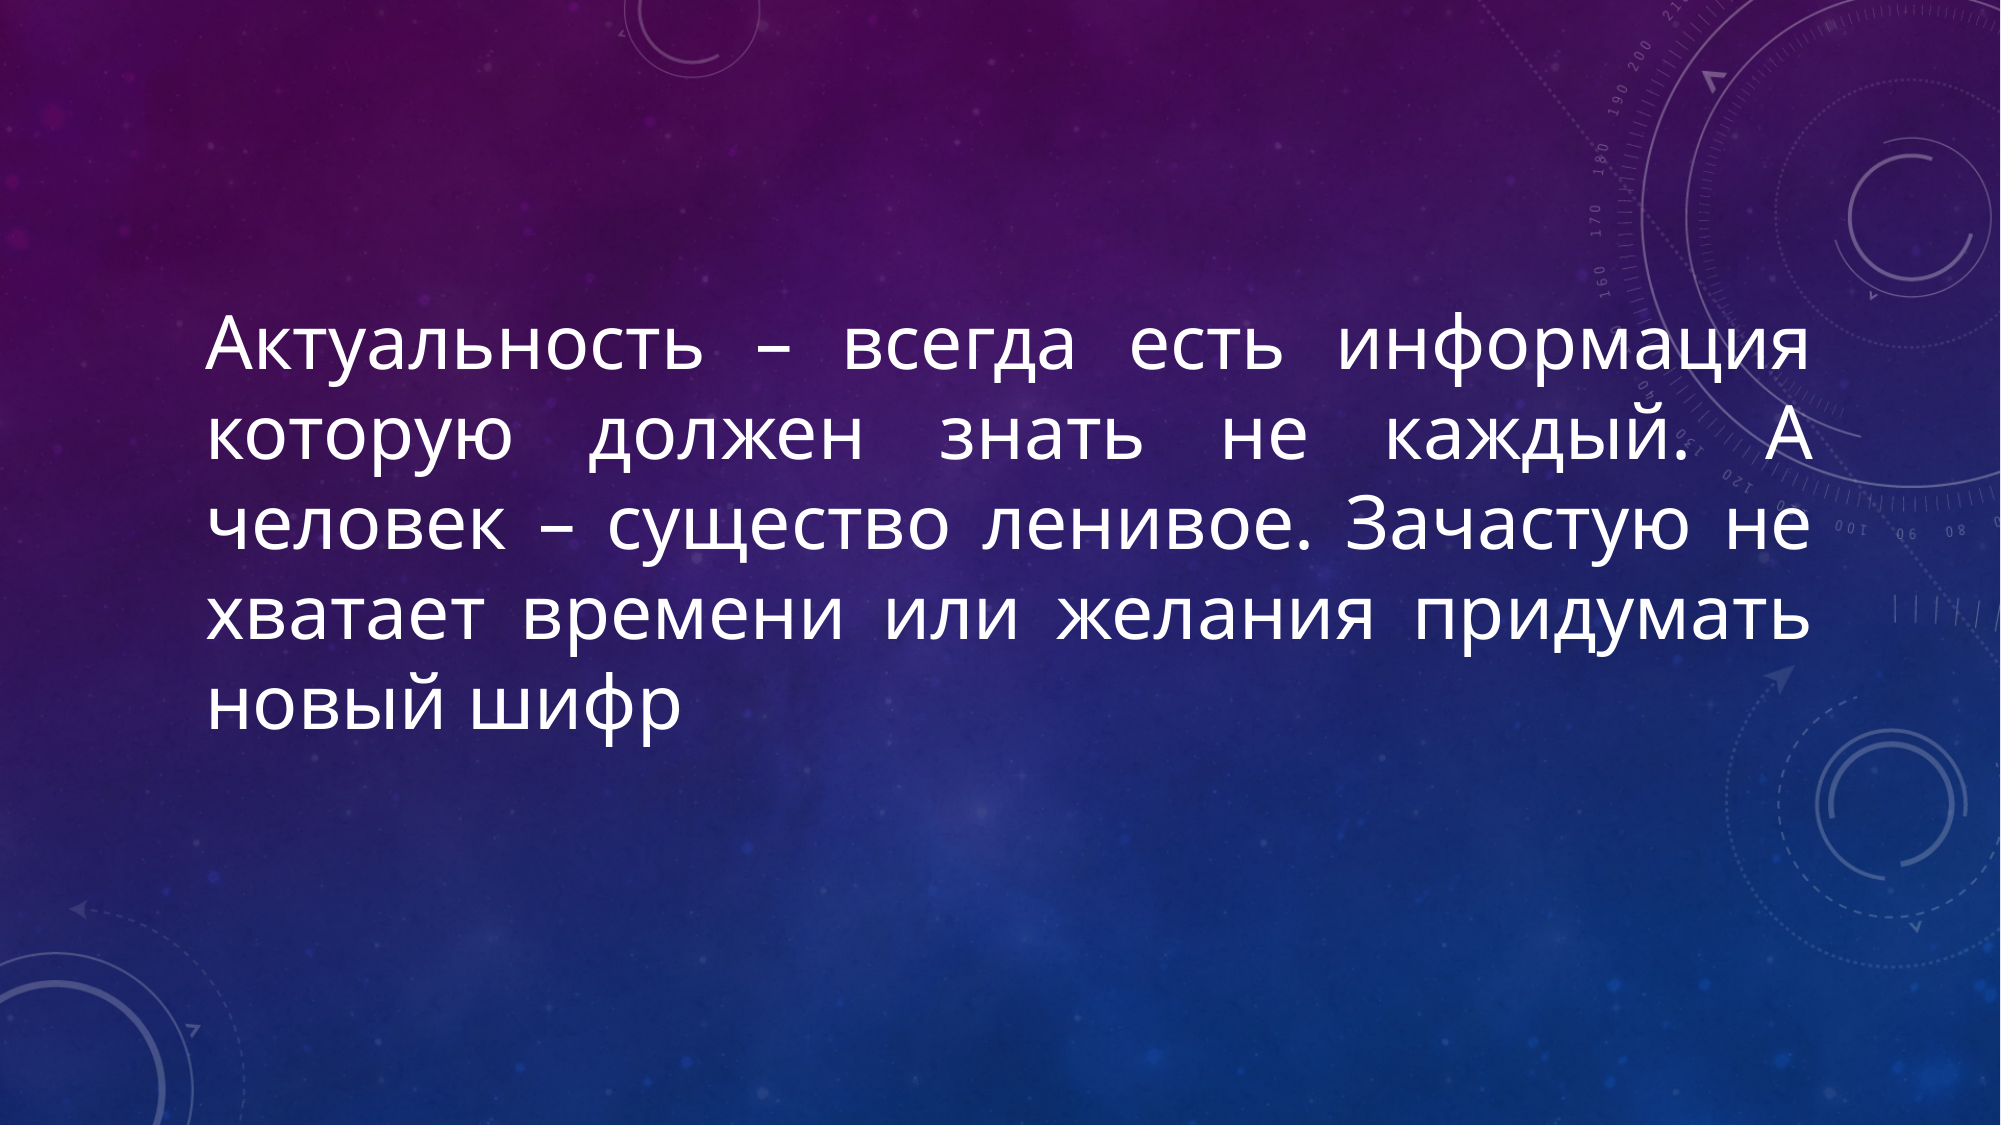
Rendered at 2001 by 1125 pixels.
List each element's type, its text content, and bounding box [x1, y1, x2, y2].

text_box Актуальность – всегда есть информация которую должен знать не каждый. А человек – существо ленивое. Зачастую не хватает времени или желания придумать новый шифр [190, 286, 1829, 752]
picture [0, 0, 2001, 1125]
